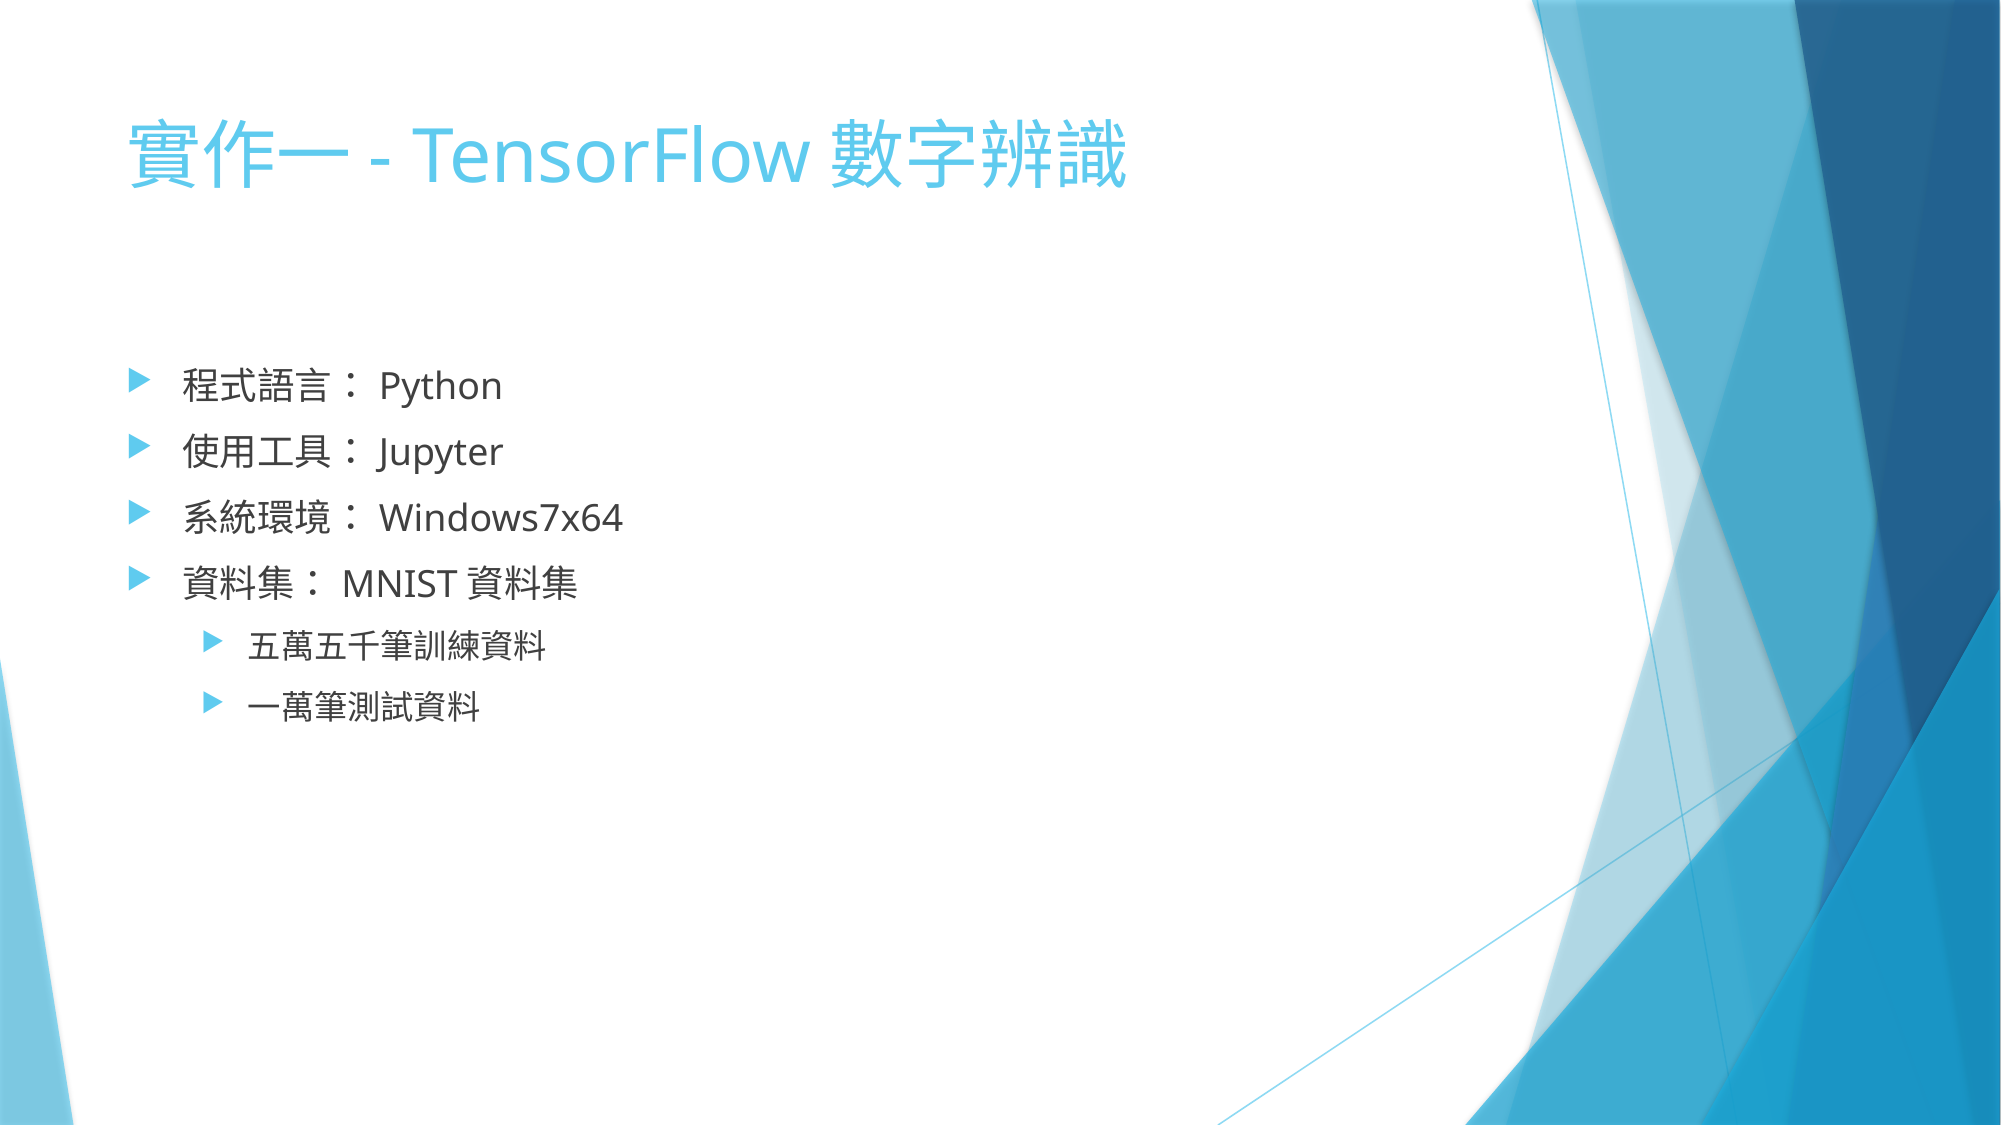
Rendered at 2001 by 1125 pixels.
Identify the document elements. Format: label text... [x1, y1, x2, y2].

list 程式語言：Python 使用工具：Jupyter 系統環境：Windows7x64 資料集：MNIST資料集 五萬五千筆訓練資料 一萬筆測試資料 [111, 354, 1522, 992]
title 實作一- TensorFlow數字辨識 [111, 99, 1522, 317]
